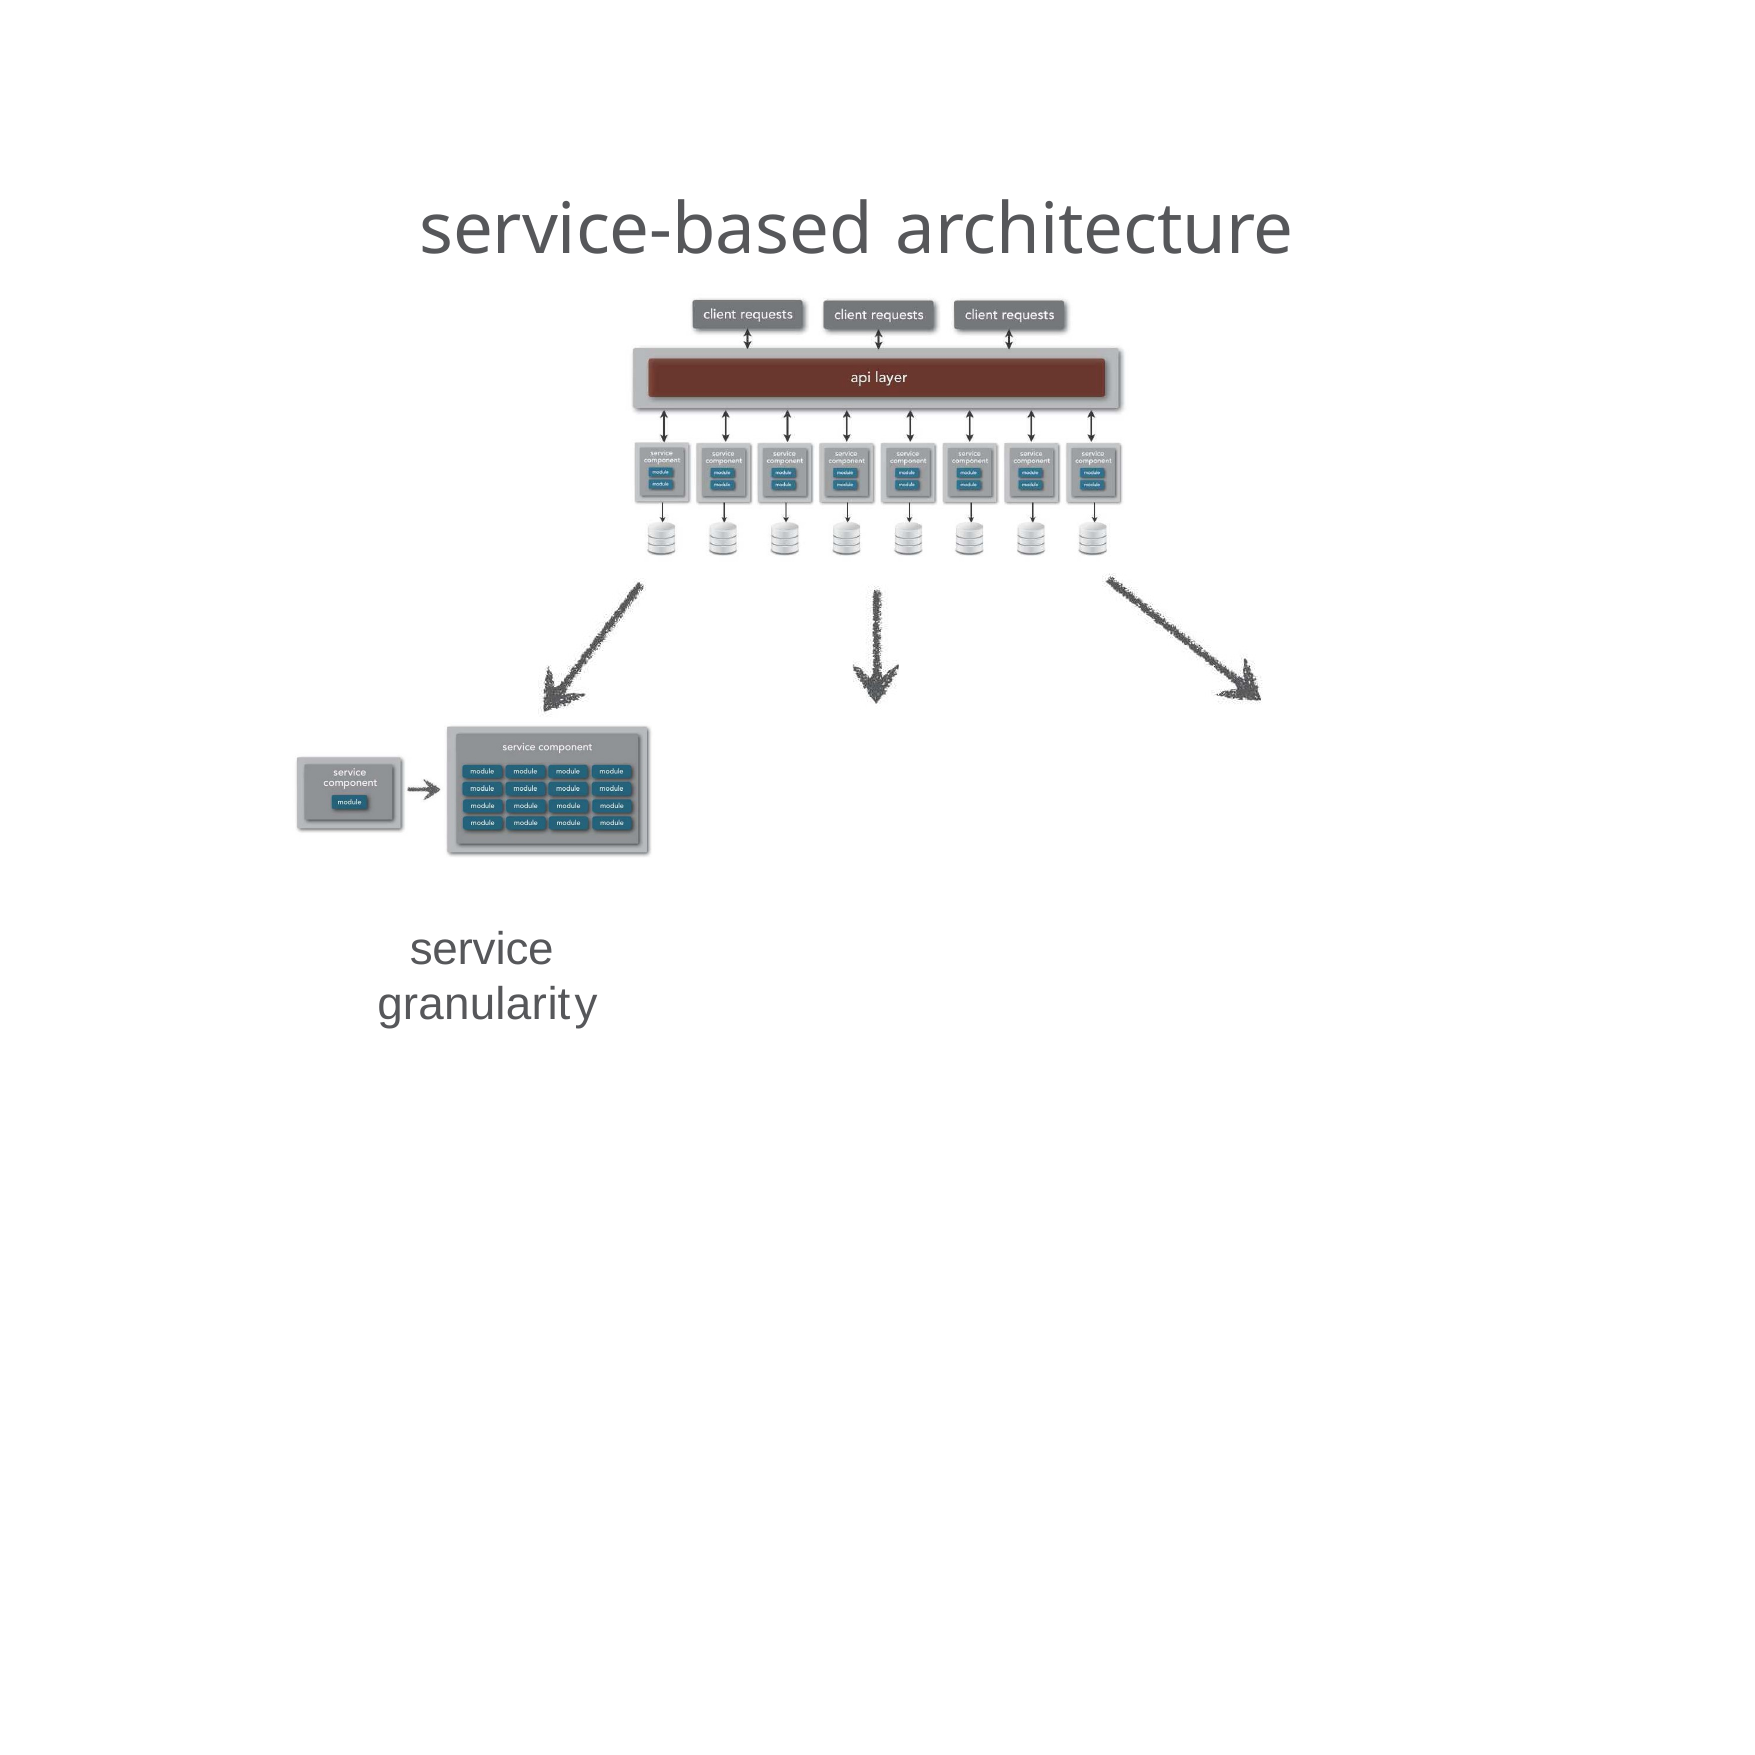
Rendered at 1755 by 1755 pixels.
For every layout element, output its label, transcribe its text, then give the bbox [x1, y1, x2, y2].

title service-based architecture [181, 147, 1574, 476]
text_box [852, 584, 899, 710]
text_box [538, 578, 647, 718]
text_box service granularity [375, 918, 602, 1029]
text_box [292, 722, 657, 858]
text_box [1102, 573, 1268, 707]
text_box [617, 293, 1136, 570]
